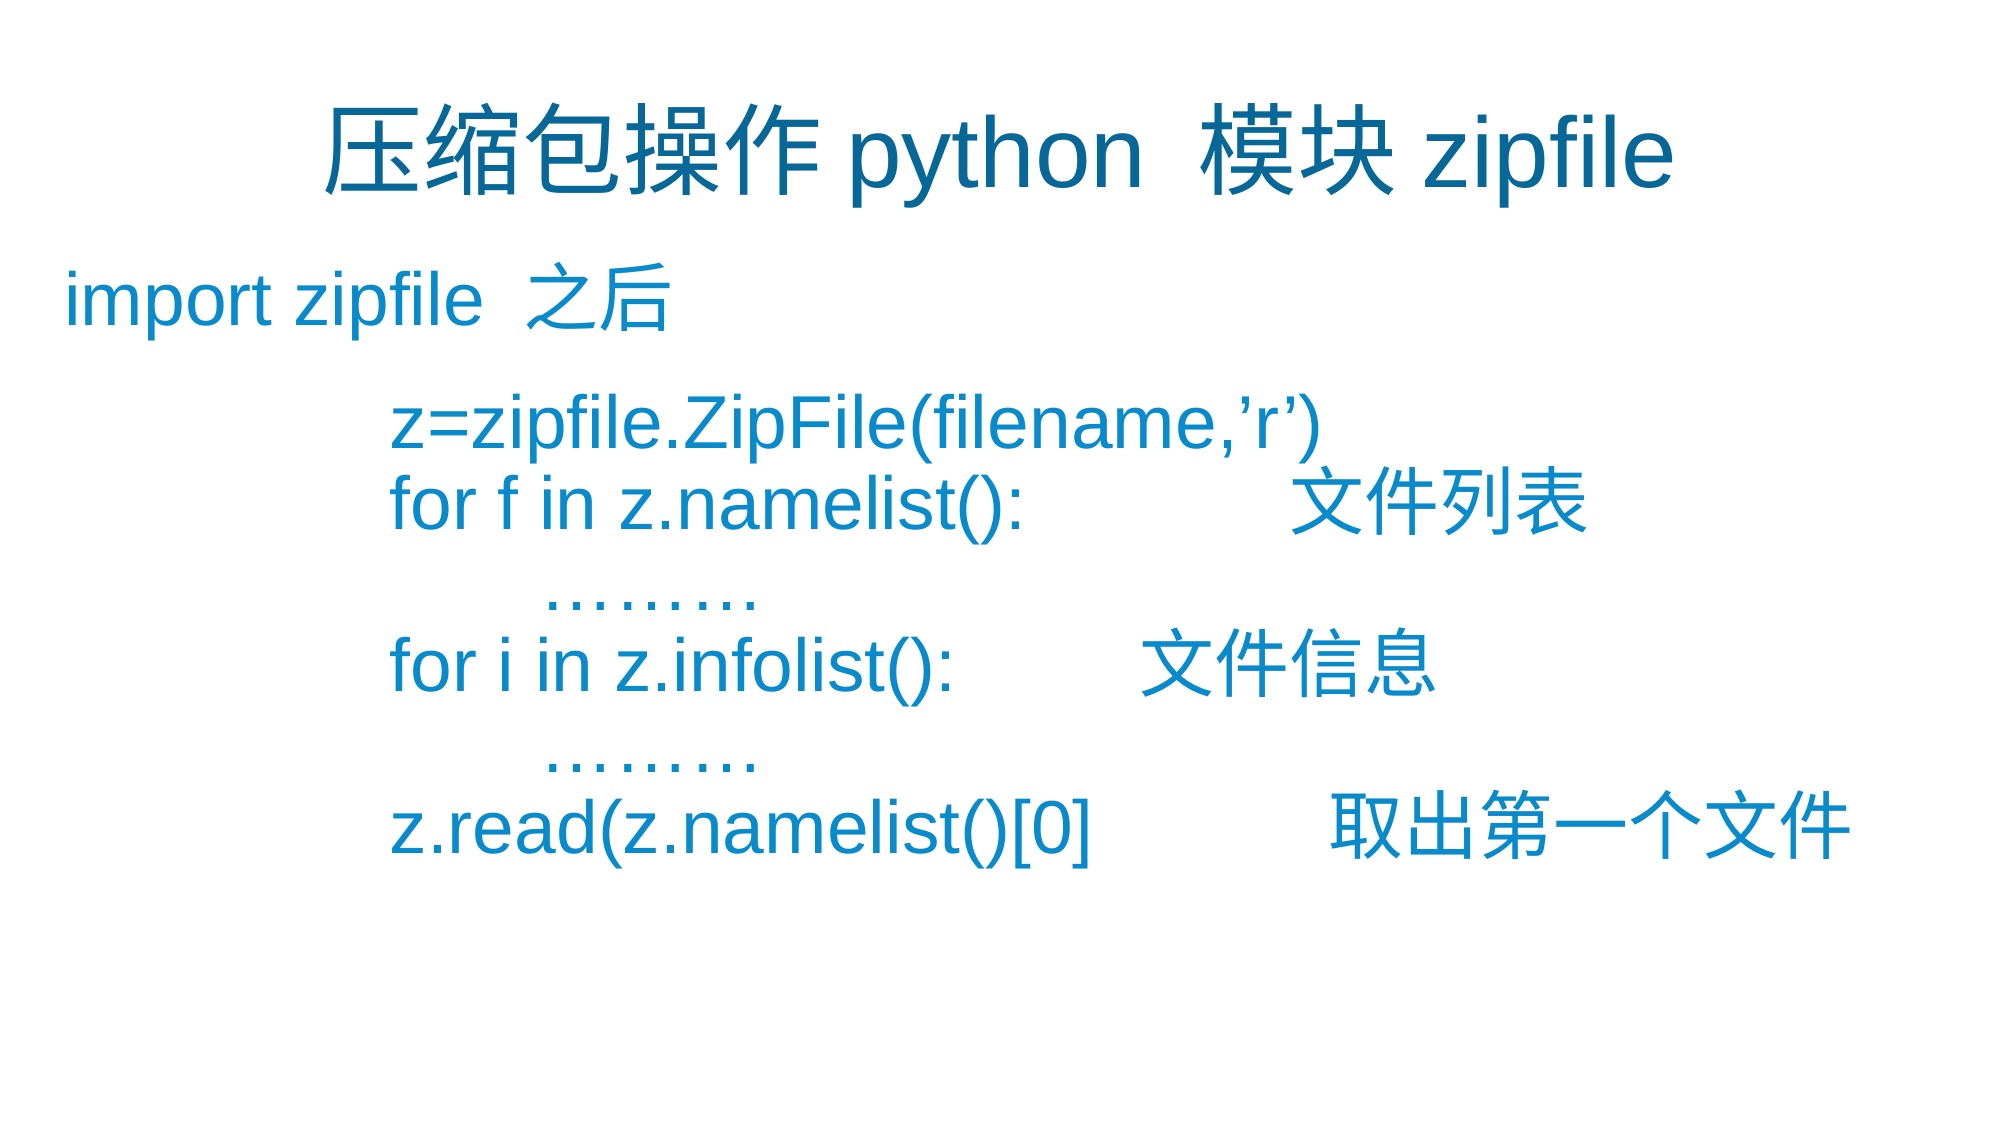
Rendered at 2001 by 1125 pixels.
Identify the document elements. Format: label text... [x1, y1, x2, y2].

text_box 压缩包操作python 模块zipfile [99, 91, 1900, 279]
text_box import zipfile 之后 [44, 251, 1009, 934]
text_box z=zipfile.ZipFile(filename,’r’) for f in z.namelist(): 文件列表 ……… for i in z.infolist(): 文件信息 ……… z.read(z.namelist()[0] 取出第一个文件 [369, 373, 2000, 1057]
